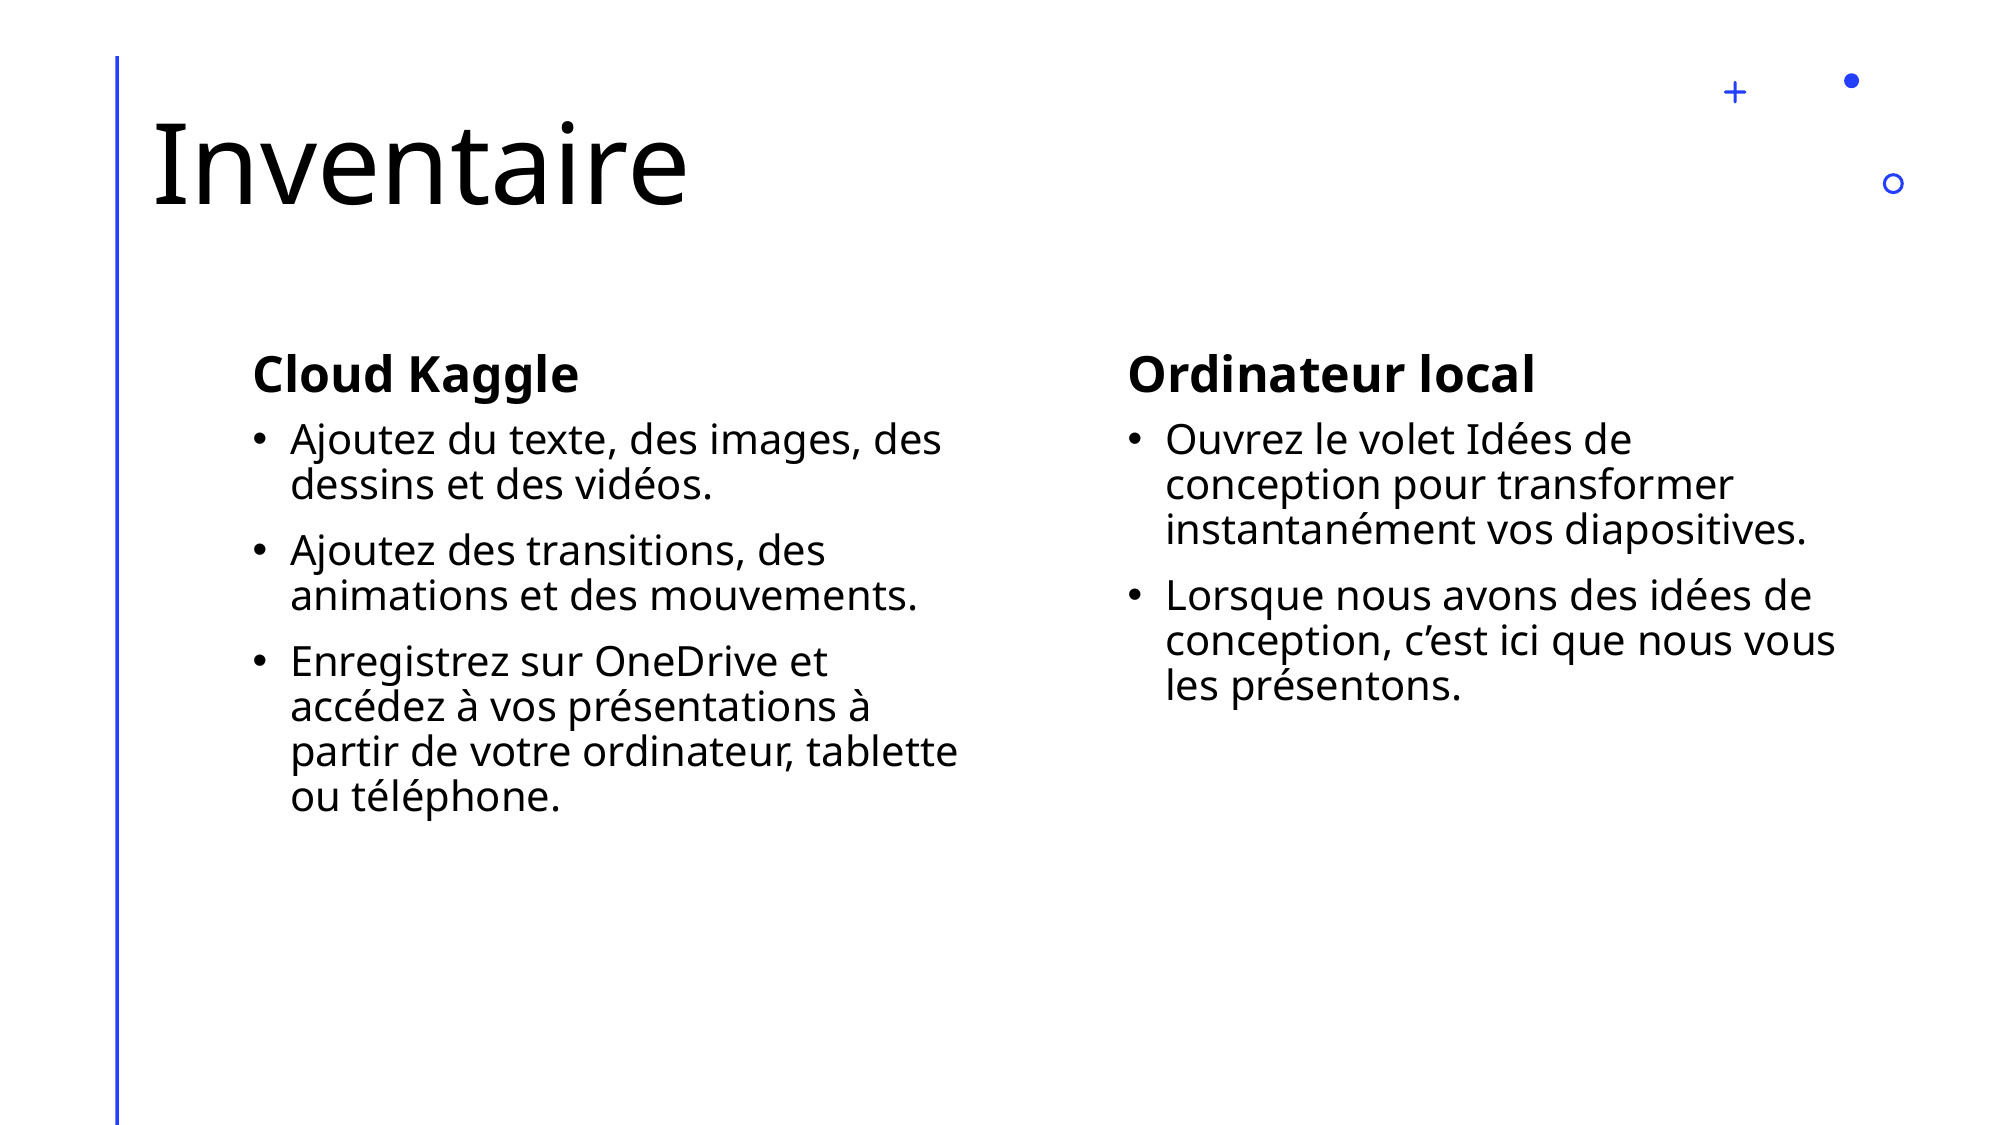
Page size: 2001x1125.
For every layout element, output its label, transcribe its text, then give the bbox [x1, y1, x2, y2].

list Ajoutez du texte, des images, des dessins et des vidéos. Ajoutez des transitions, des animations et des mouvements. Enregistrez sur OneDrive et accédez à vos présentations à partir de votre ordinateur, tablette ou téléphone. [237, 410, 984, 1016]
list Ouvrez le volet Idées de conception pour transformer instantanément vos diapositives. Lorsque nous avons des idées de conception, c’est ici que nous vous les présentons. [1112, 410, 1863, 1016]
title Inventaire [137, 59, 1863, 278]
list Cloud Kaggle [237, 275, 984, 410]
list Ordinateur local [1112, 275, 1863, 410]
